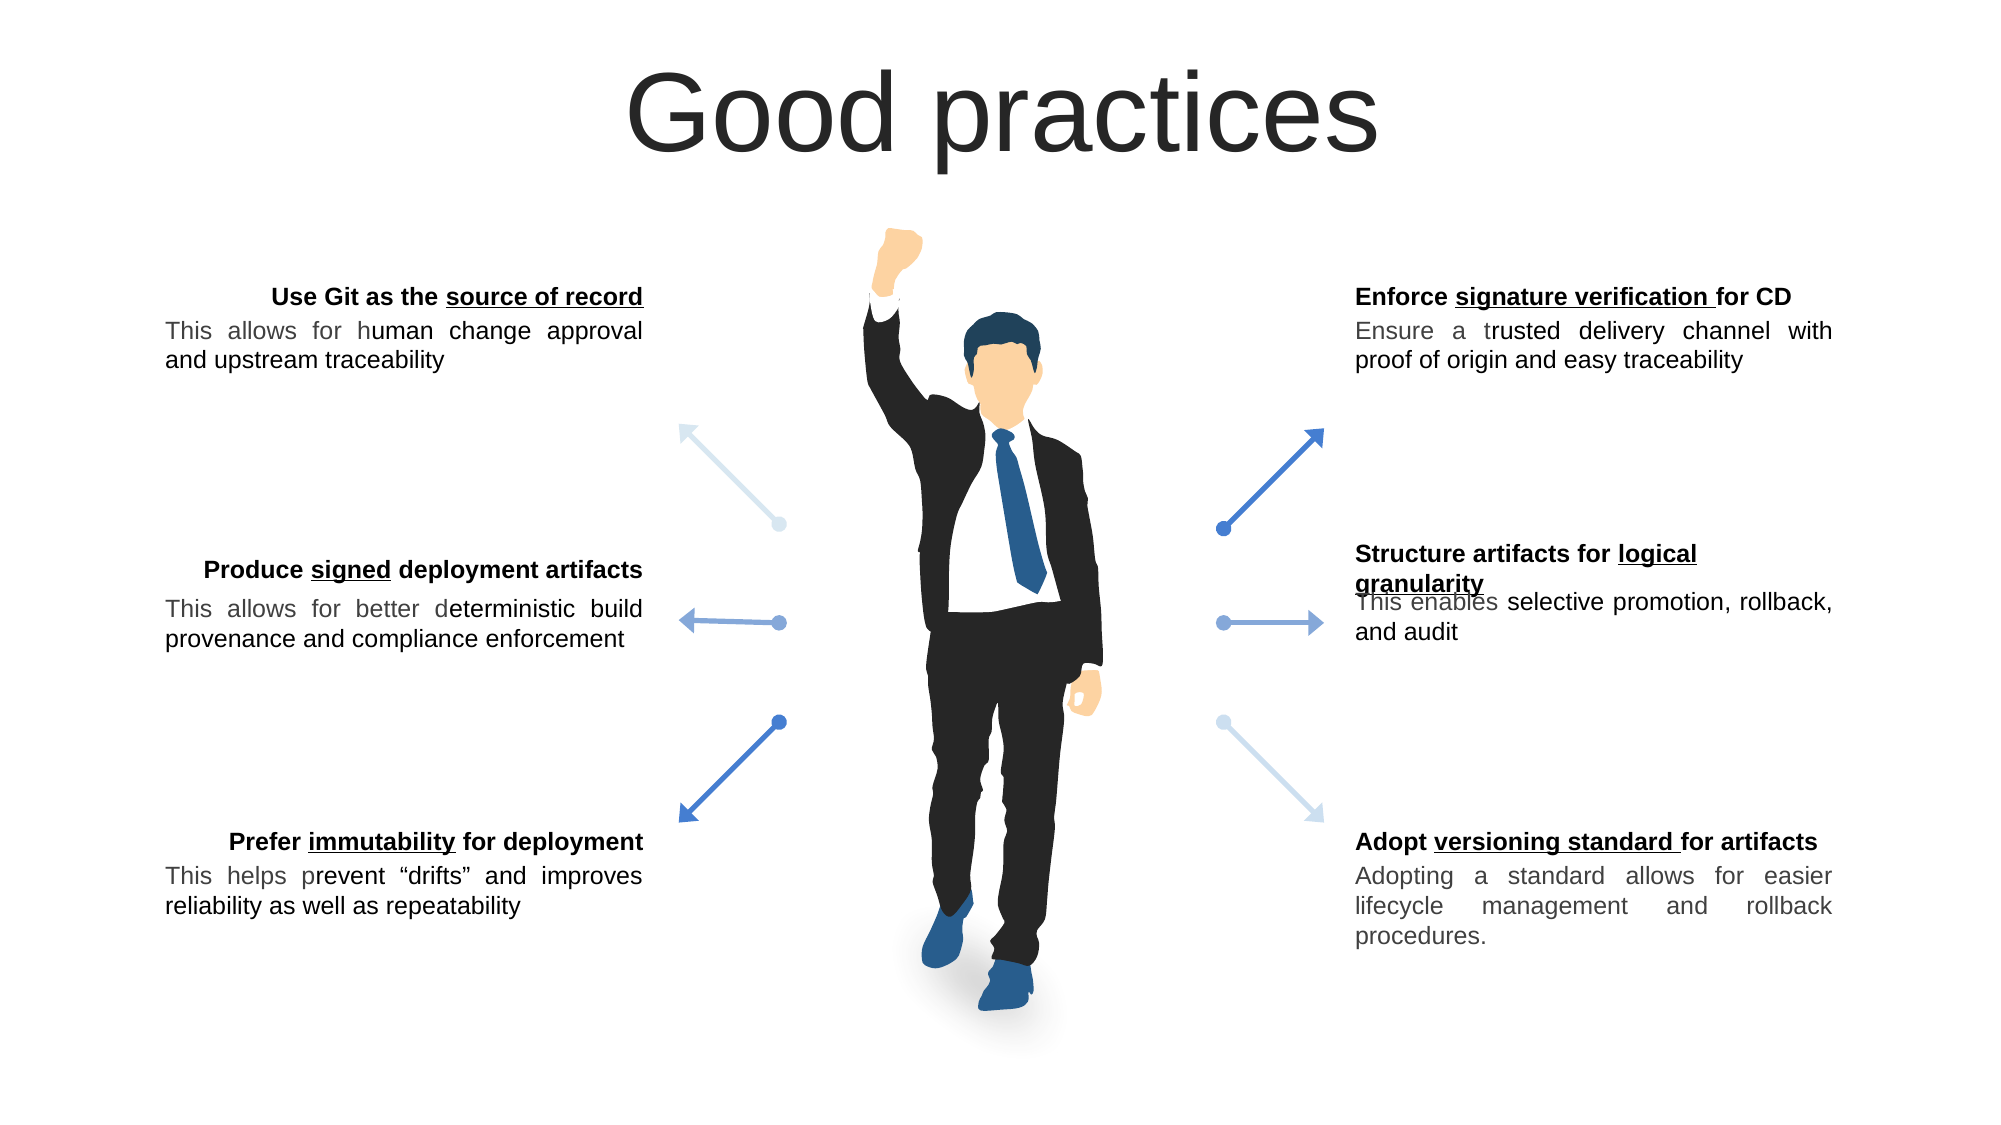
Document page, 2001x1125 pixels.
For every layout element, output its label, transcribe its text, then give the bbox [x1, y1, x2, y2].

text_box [837, 227, 1123, 1068]
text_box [1223, 428, 1325, 529]
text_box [678, 423, 780, 525]
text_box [1340, 544, 1849, 654]
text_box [1223, 722, 1325, 823]
list Good practices [53, 55, 1952, 175]
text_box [1340, 818, 1849, 959]
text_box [150, 272, 659, 383]
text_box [150, 818, 659, 928]
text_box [150, 545, 659, 661]
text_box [1340, 272, 1849, 383]
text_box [678, 722, 780, 823]
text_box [678, 619, 780, 623]
